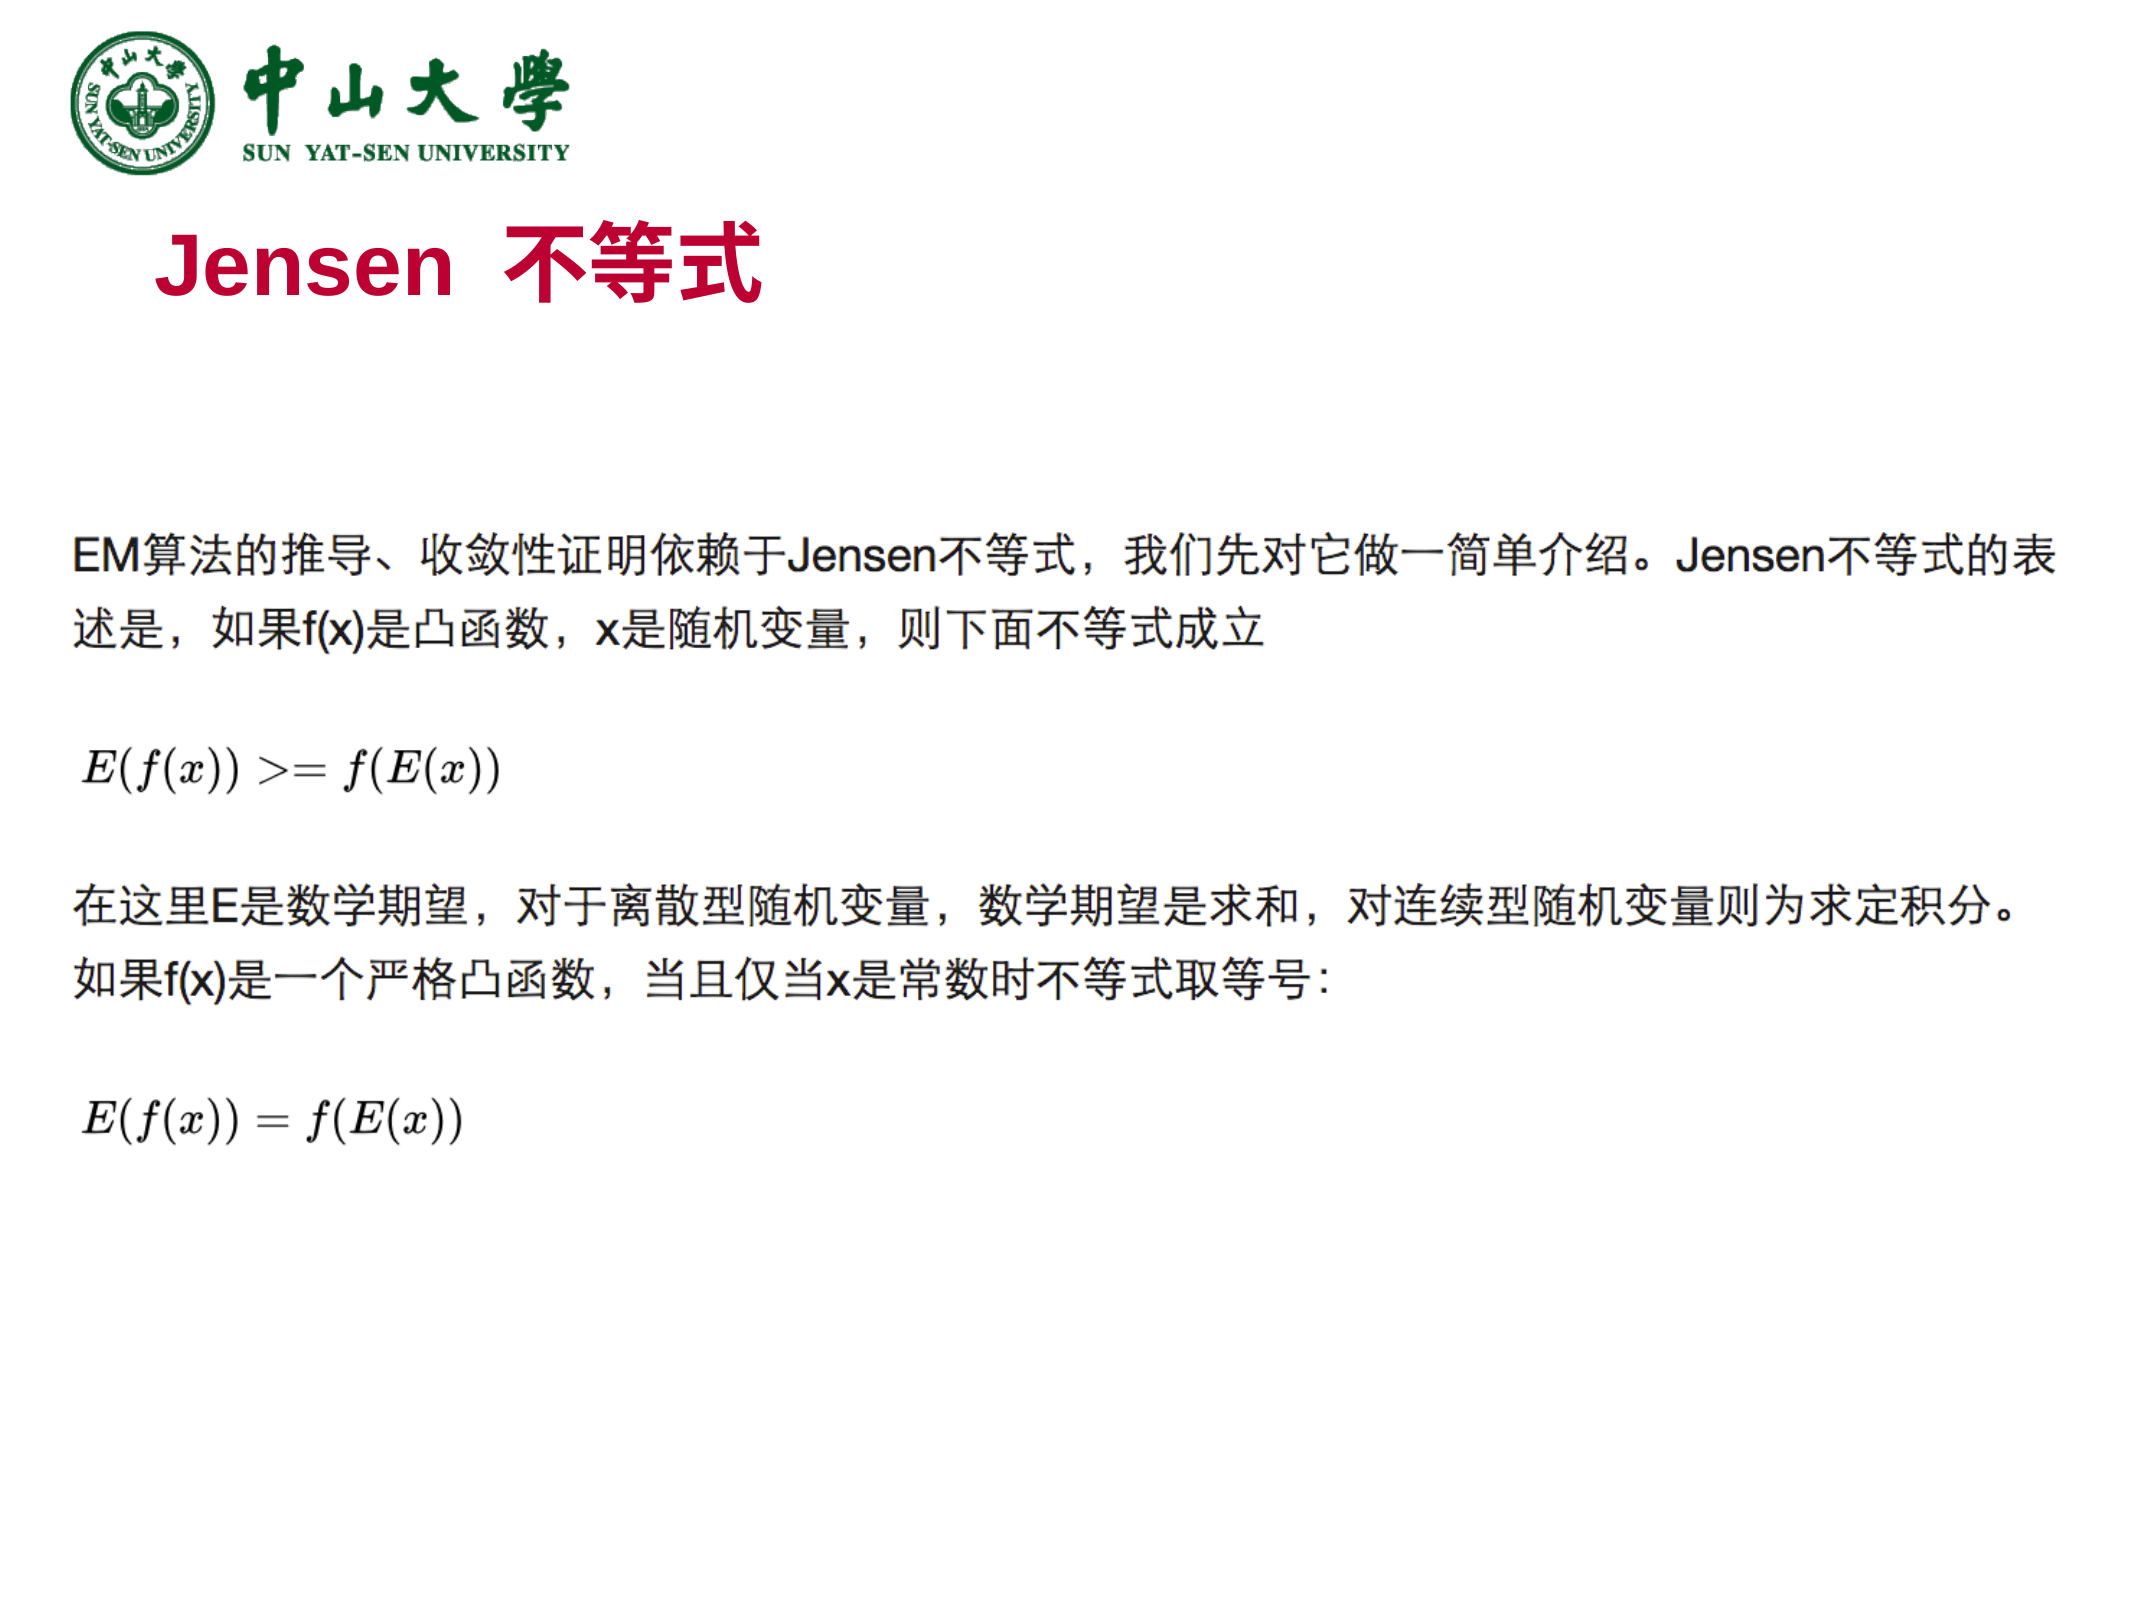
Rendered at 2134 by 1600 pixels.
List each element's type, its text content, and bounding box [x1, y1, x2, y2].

picture [58, 508, 2075, 1173]
picture [43, 11, 948, 200]
title Jensen 不等式 [153, 193, 1872, 328]
